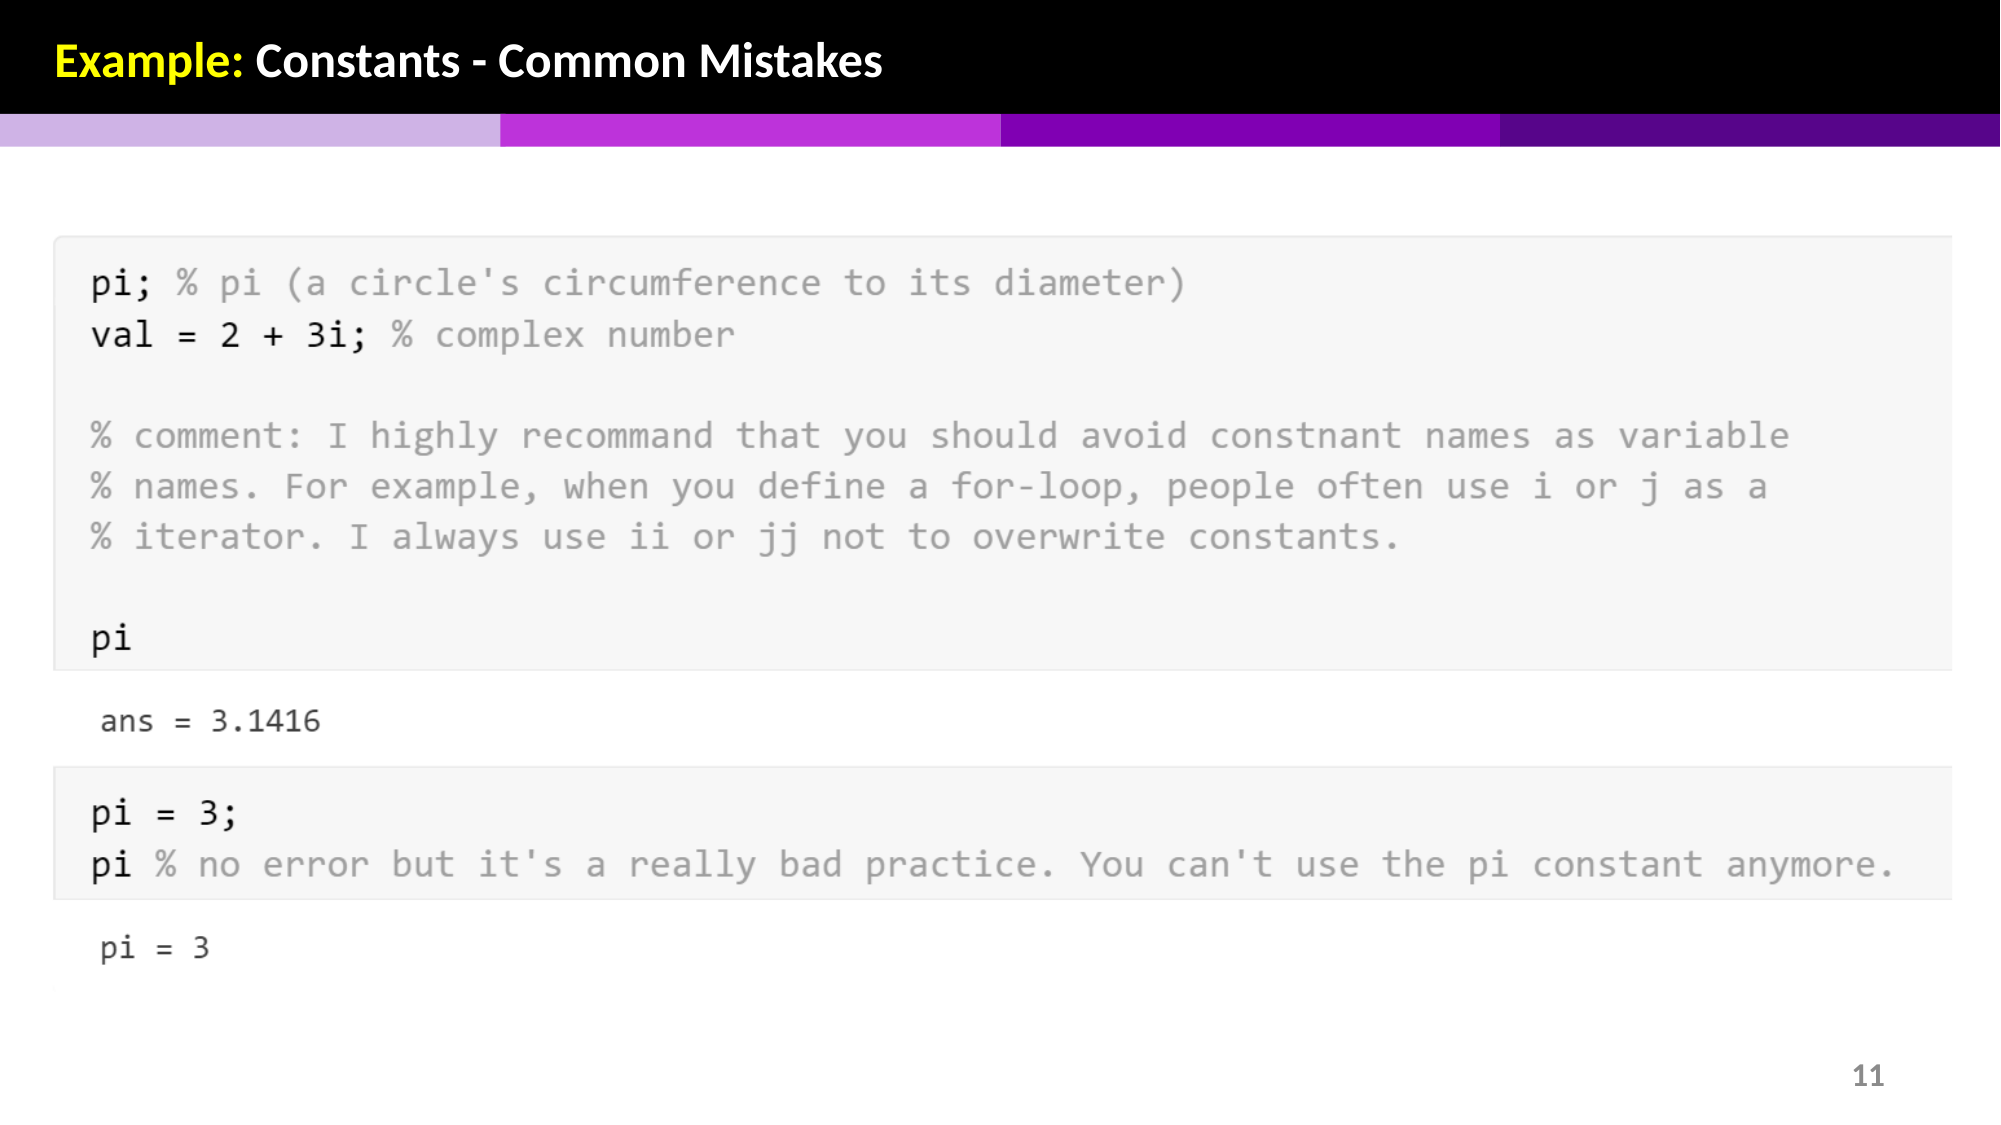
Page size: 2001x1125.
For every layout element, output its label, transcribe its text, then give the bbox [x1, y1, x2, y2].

list Example: Constants - Common Mistakes [39, 1, 1964, 114]
picture [39, 223, 1953, 992]
